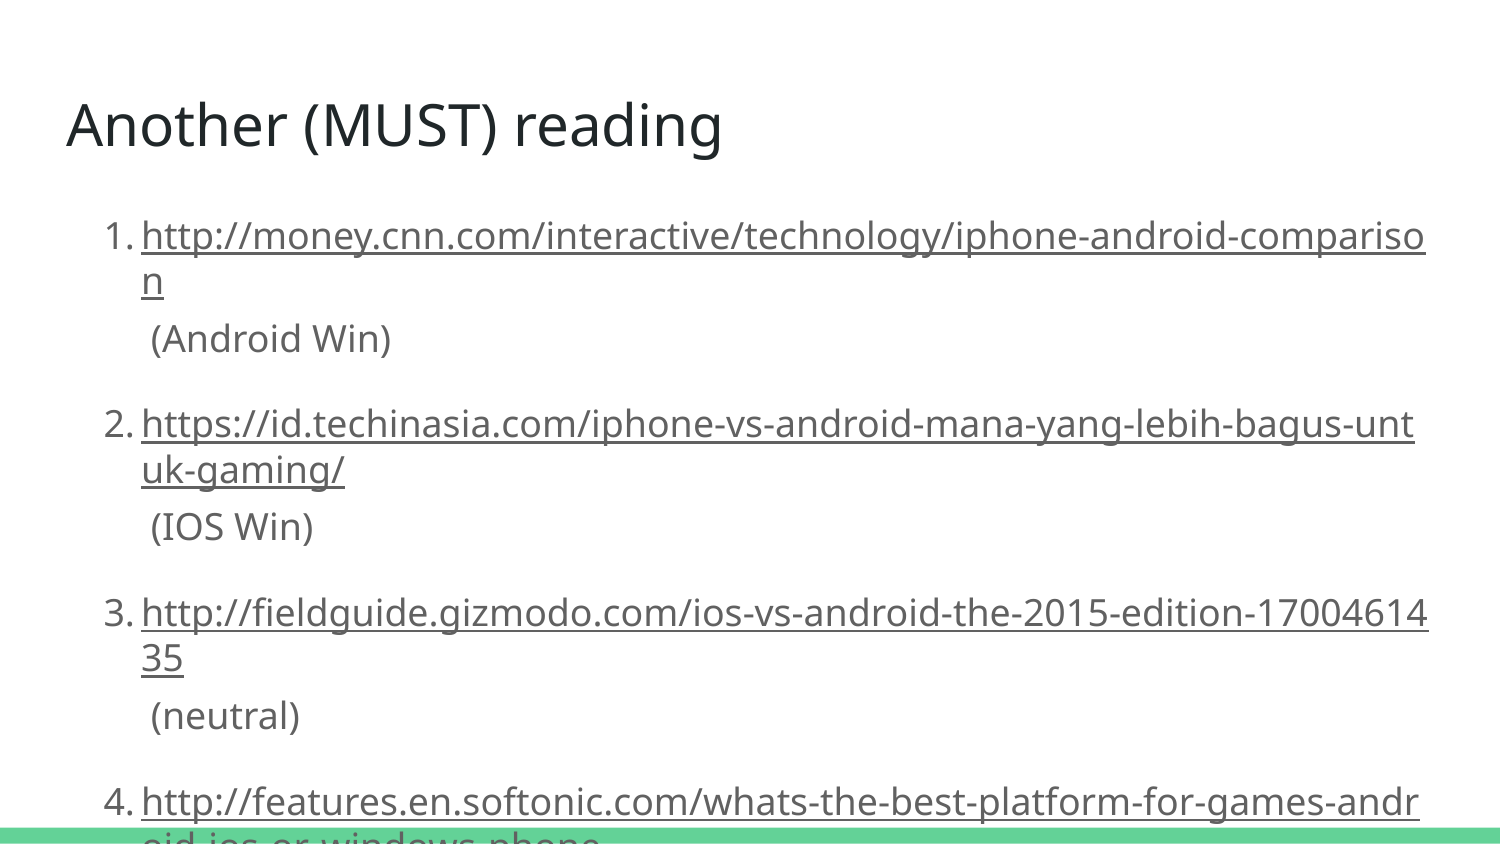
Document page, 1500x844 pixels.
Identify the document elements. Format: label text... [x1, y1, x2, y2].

list http://money.cnn.com/interactive/technology/iphone-android-comparison (Android Win) https://id.techinasia.com/iphone-vs-android-mana-yang-lebih-bagus-untuk-gaming/ (IOS Win) http://fieldguide.gizmodo.com/ios-vs-android-the-2015-edition-1700461435 (neutral) http://features.en.softonic.com/whats-the-best-platform-for-games-android-ios-or-windows-phone (iOS win) http://games.greggman.com/game/android-vs-ios-game-myths/ (MYTHOLOGY WHEN CHOOSE PLATFORM) [51, 189, 1449, 750]
title Another (MUST) reading [51, 72, 1449, 167]
